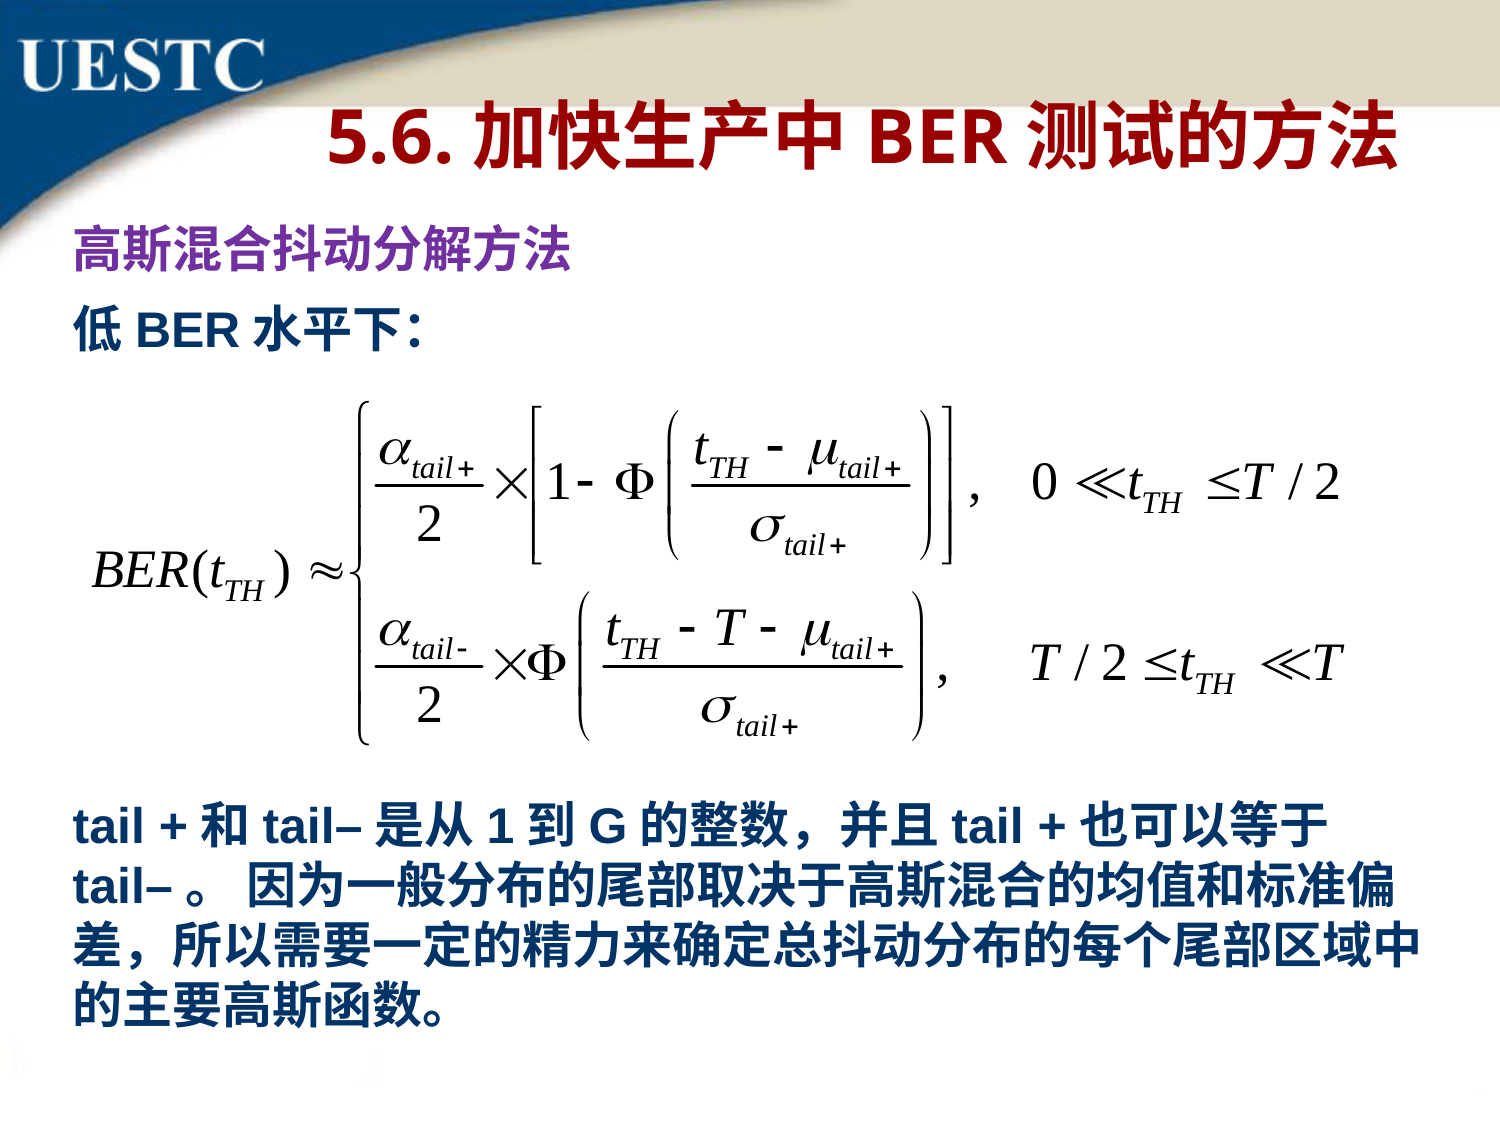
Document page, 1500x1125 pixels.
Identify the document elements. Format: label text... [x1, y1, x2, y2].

picture [0, 0, 1500, 1125]
text_box 高斯混合抖动分解方法 [57, 209, 1381, 285]
text_box 低BER水平下： [58, 290, 1461, 366]
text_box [80, 388, 1359, 760]
text_box tail +和tail–是从1到G的整数，并且tail +也可以等于tail–。 因为一般分布的尾部取决于高斯混合的均值和标准偏差，所以需要一定的精力来确定总抖动分布的每个尾部区域中的主要高斯函数。 [57, 786, 1443, 1042]
text_box 5.6.加快生产中BER测试的方法 [265, 57, 1462, 222]
